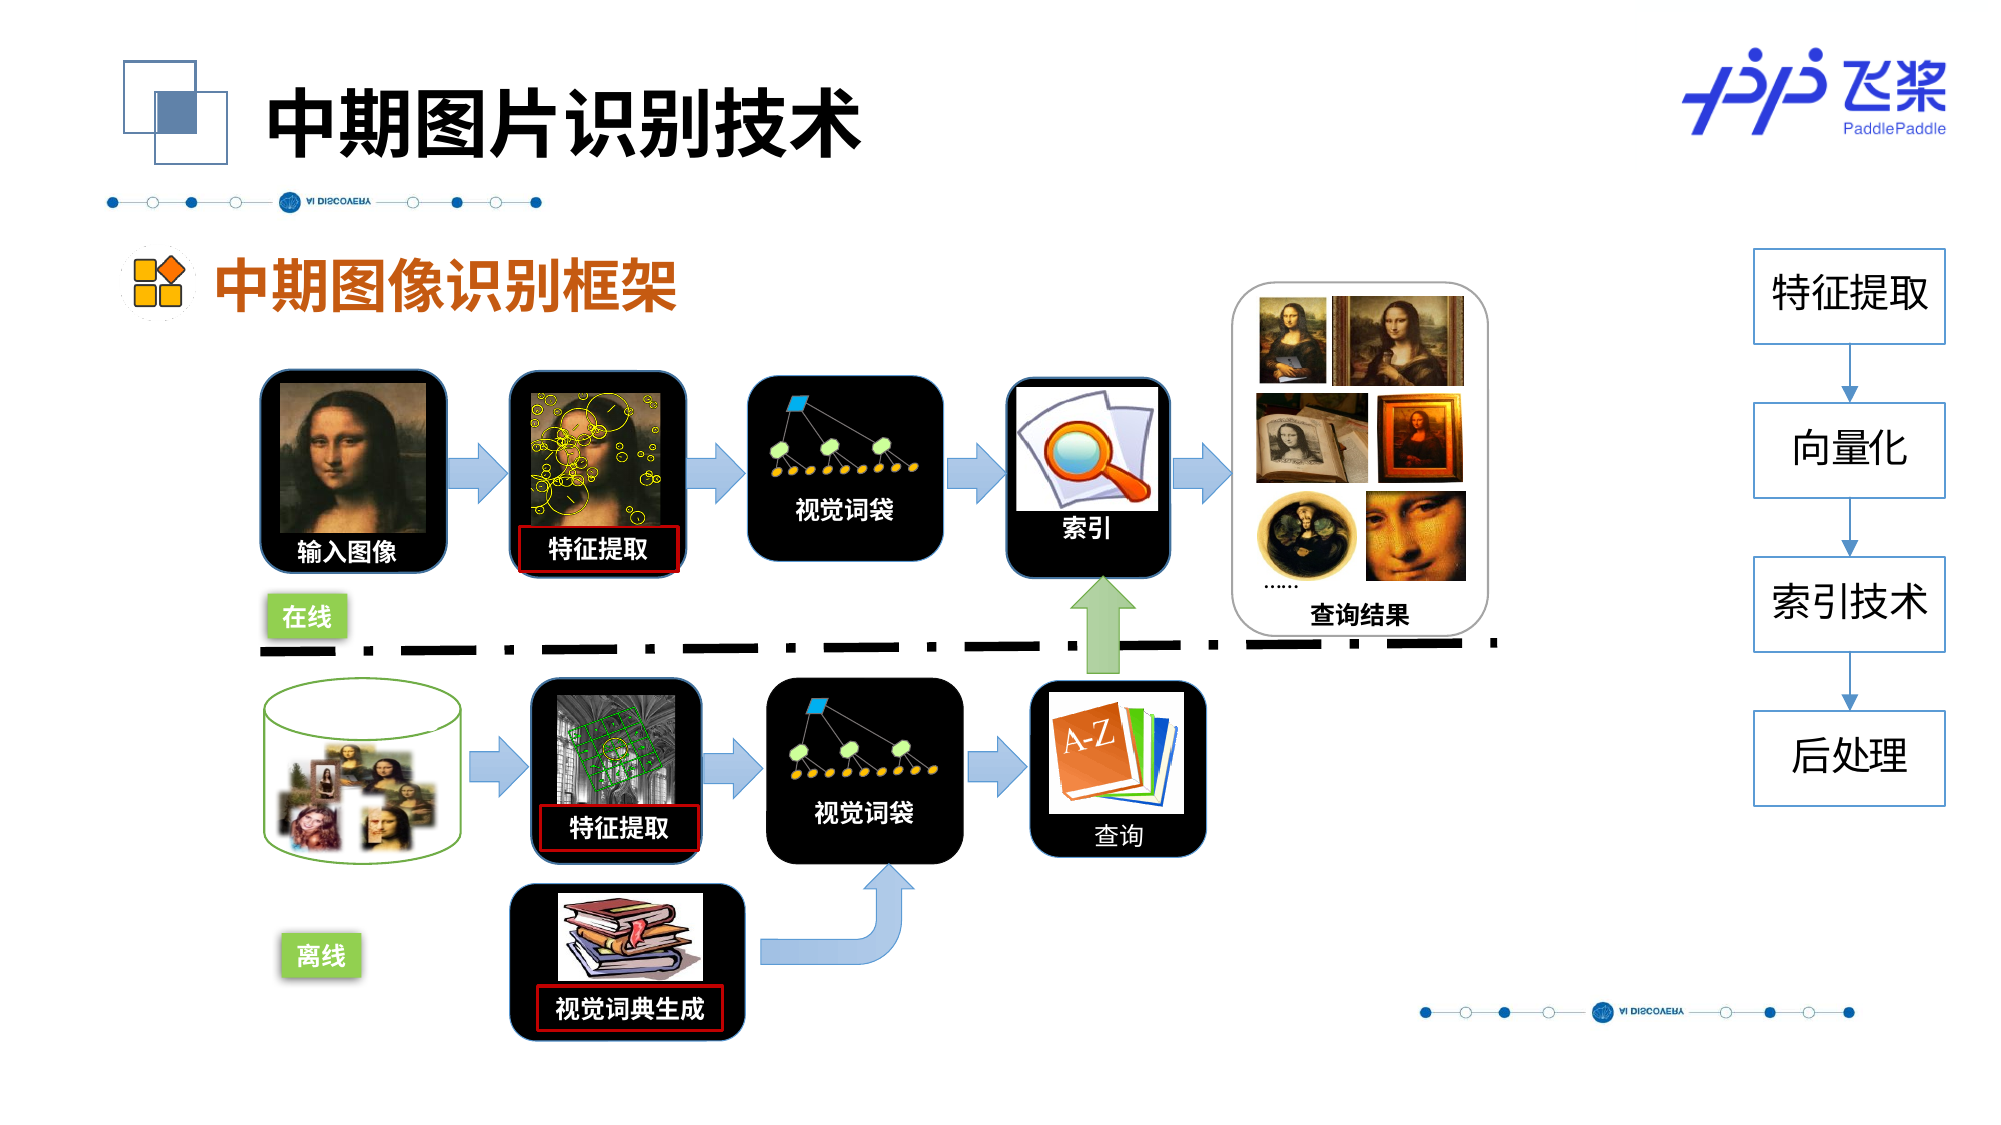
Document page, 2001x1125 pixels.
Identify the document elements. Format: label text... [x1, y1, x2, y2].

text_box 中期图像识别框架 [198, 224, 1075, 327]
picture [119, 244, 196, 321]
picture [1635, 0, 1988, 173]
text_box 中期图片识别技术 [248, 68, 1480, 174]
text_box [260, 282, 1498, 1042]
picture [1498, 990, 1863, 1039]
picture [95, 180, 550, 229]
picture [1748, 244, 1949, 808]
